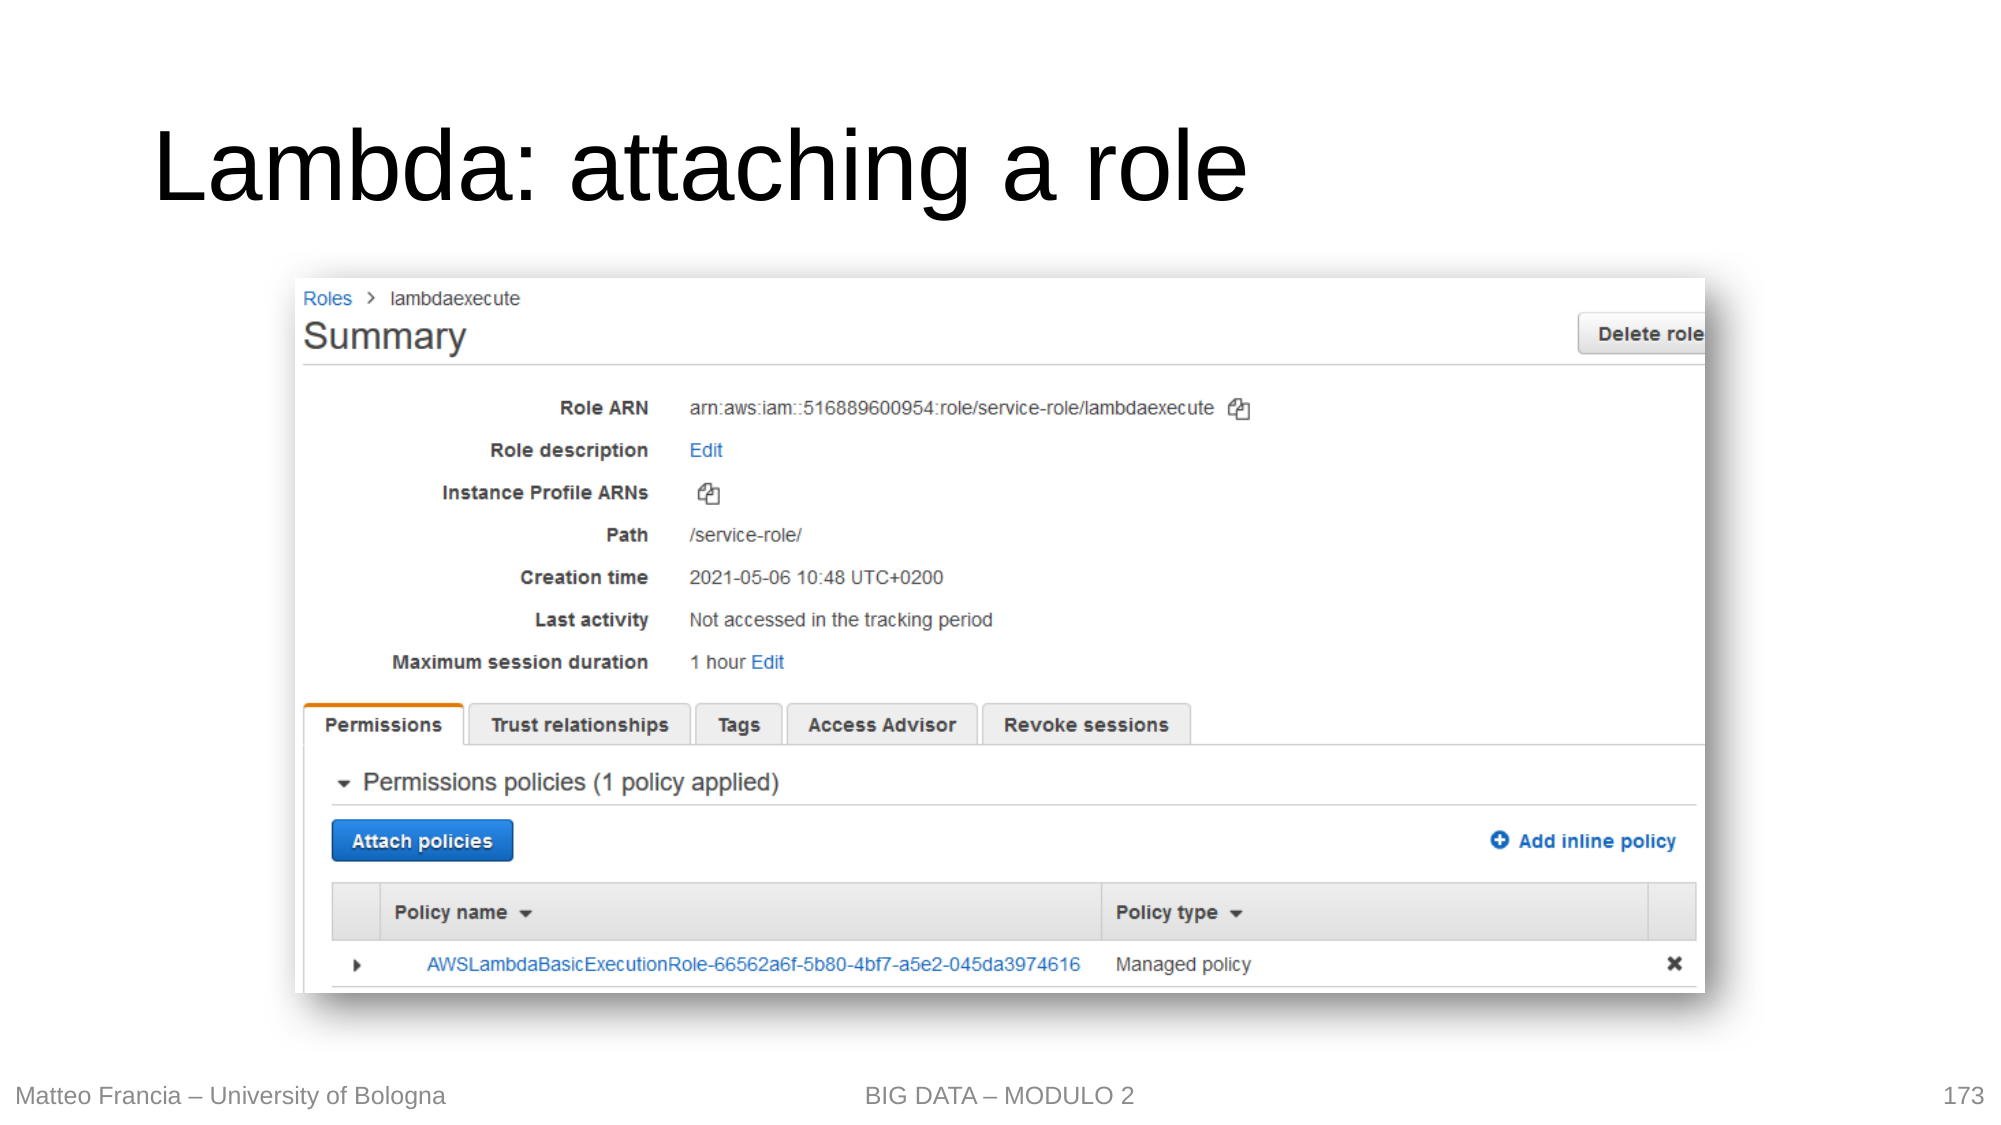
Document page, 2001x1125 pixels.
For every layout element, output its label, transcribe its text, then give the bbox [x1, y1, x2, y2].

title Lambda: attaching a role [137, 59, 1863, 278]
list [295, 278, 1705, 993]
footer Matteo Francia – University of Bologna [0, 1065, 466, 1125]
slide_number 173 [1550, 1065, 2000, 1125]
